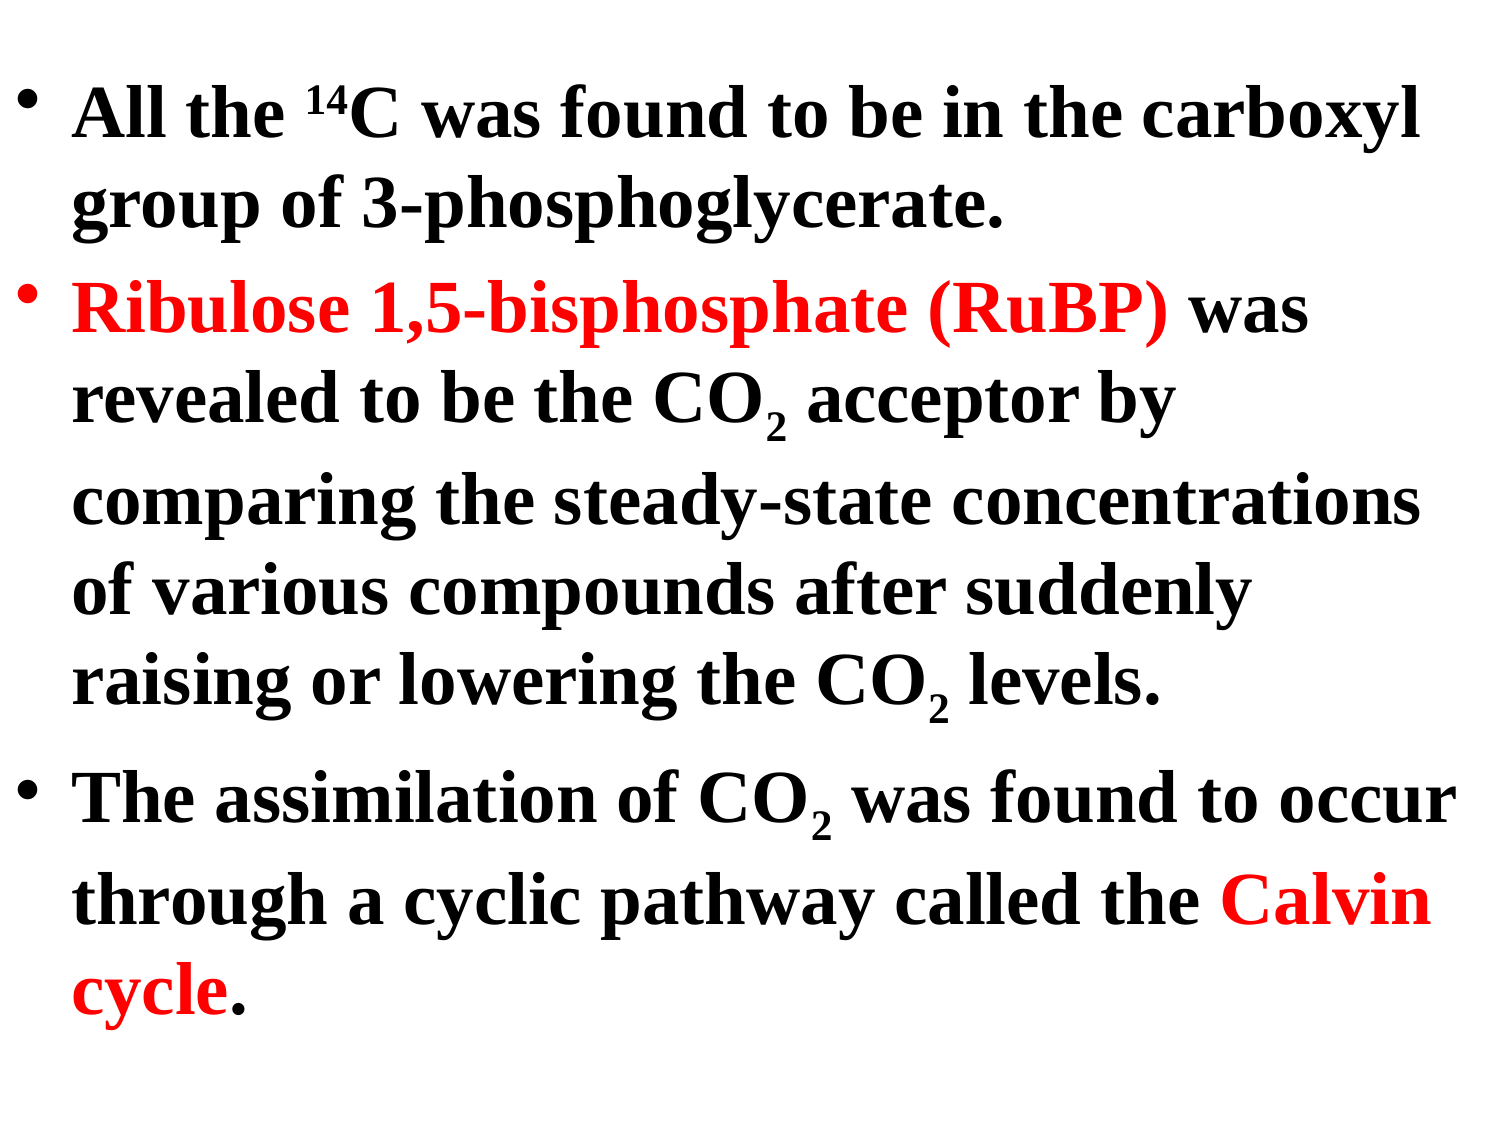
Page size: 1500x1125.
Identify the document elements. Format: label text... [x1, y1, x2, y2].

list All the 14C was found to be in the carboxyl group of 3-phosphoglycerate. Ribulose 1,5-bisphosphate (RuBP) was revealed to be the CO2 acceptor by comparing the steady-state concentrations of various compounds after suddenly raising or lowering the CO2 levels. The assimilation of CO2 was found to occur through a cyclic pathway called the Calvin cycle. [0, 54, 1500, 1125]
